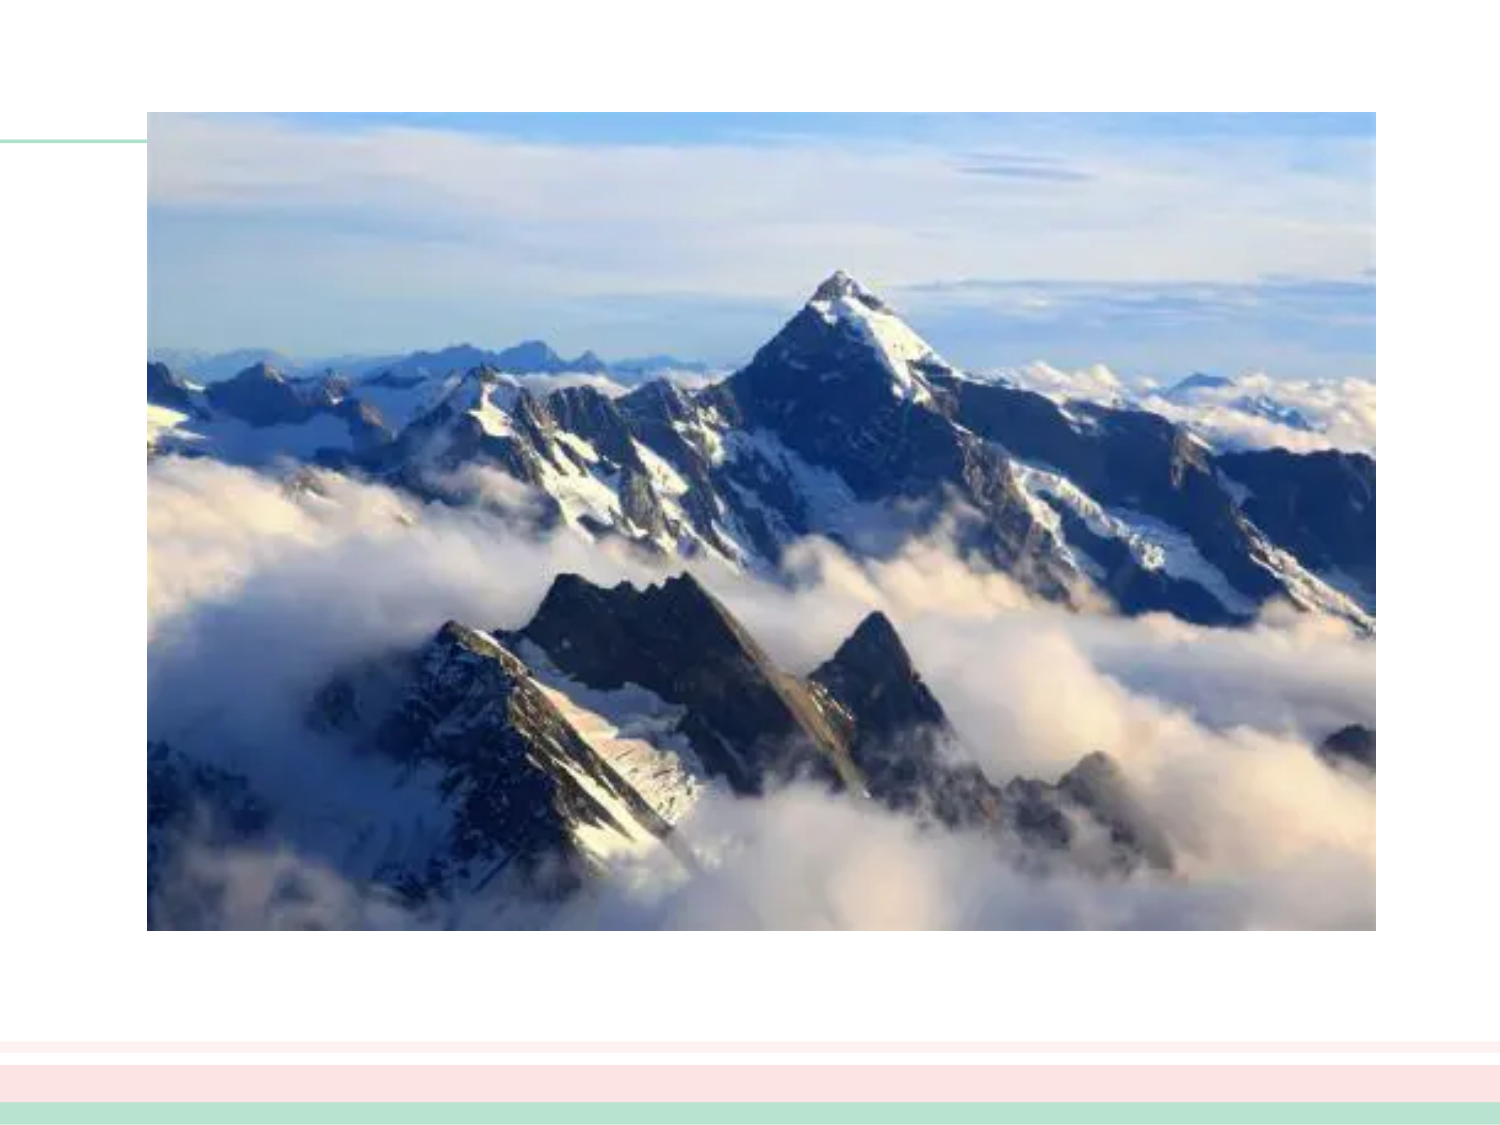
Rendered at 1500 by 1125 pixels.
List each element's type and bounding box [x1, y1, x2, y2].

list [147, 112, 1376, 931]
picture [0, 0, 1500, 1125]
